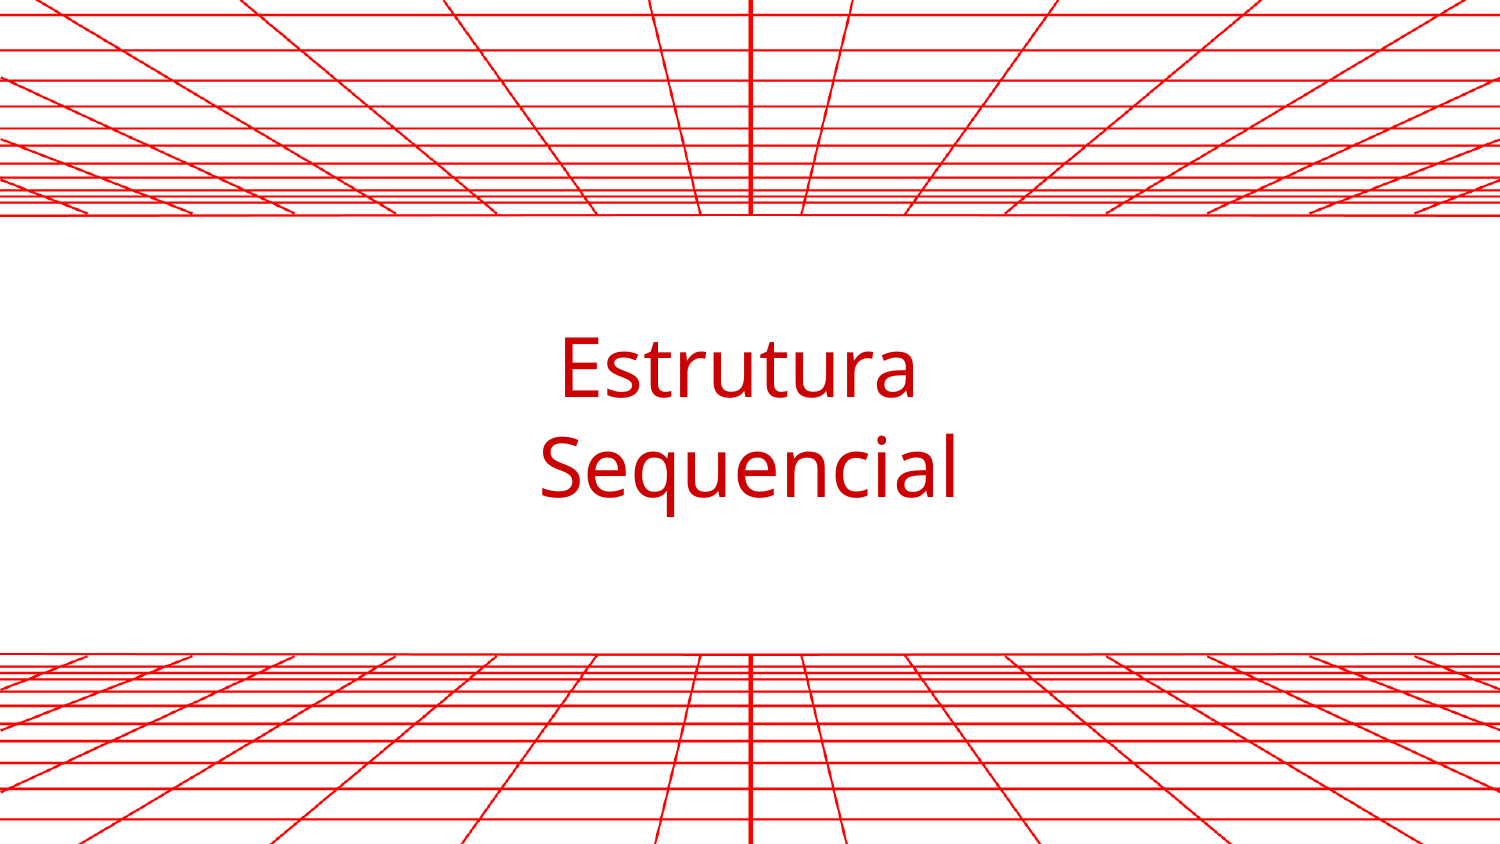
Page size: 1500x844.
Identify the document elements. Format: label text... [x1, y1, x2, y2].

text_box Estrutura Sequencial [132, 329, 1368, 515]
picture [0, 0, 1500, 844]
